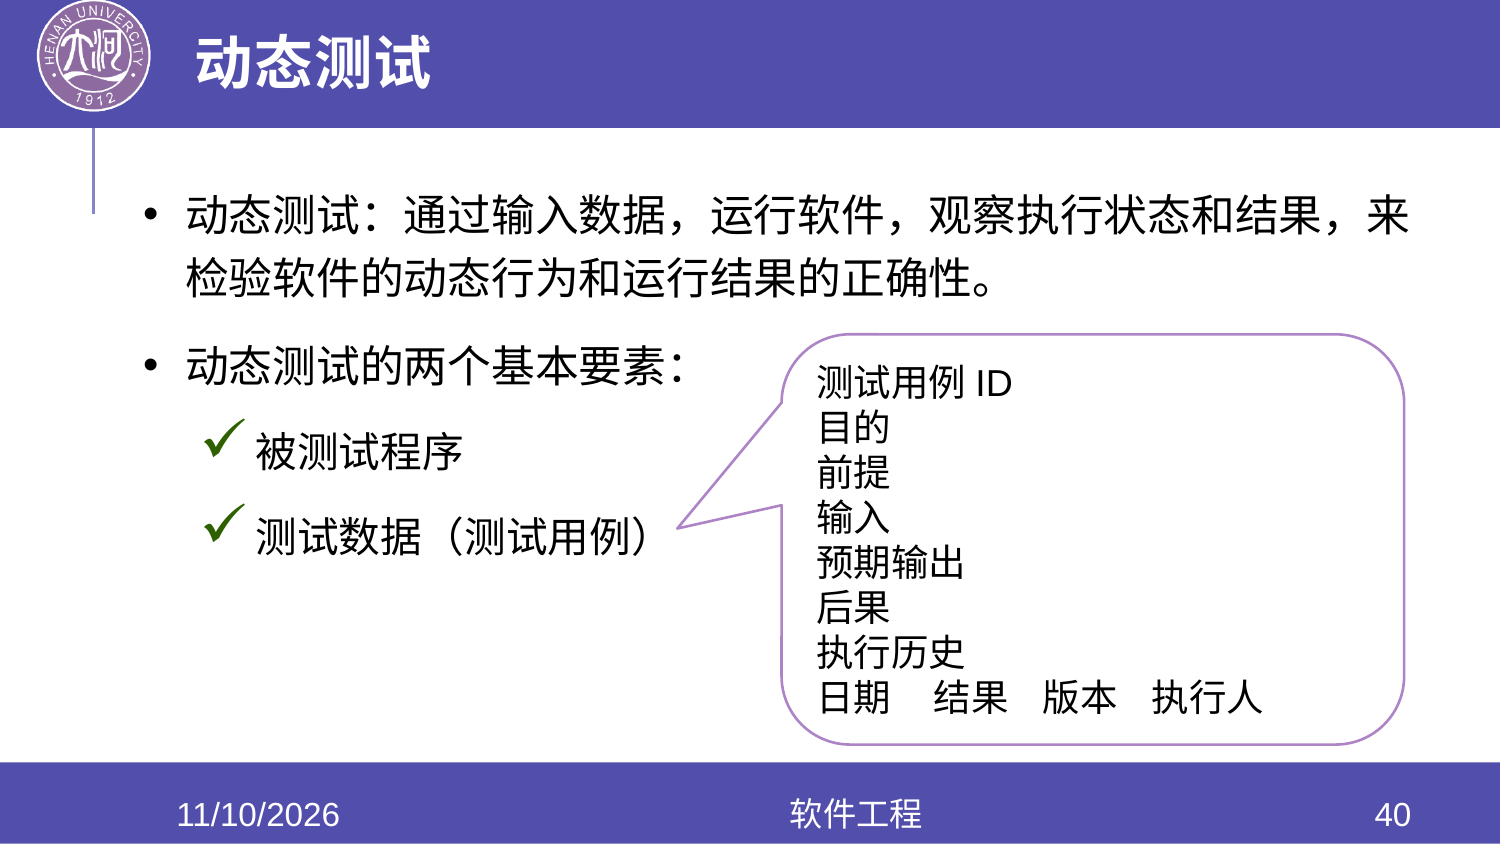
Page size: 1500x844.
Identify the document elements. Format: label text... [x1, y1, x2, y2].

slide_number 40 [1333, 796, 1454, 830]
footer 软件工程 [391, 796, 1322, 830]
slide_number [126, 796, 391, 830]
text_box 测试用例ID 目的 前提 输入 预期输出 后果 执行历史 日期 结果 版本 执行人 [676, 332, 1406, 746]
title 动态测试 [179, 0, 1454, 136]
text_box 动态测试：通过输入数据，运行软件，观察执行状态和结果，来检验软件的动态行为和运行结果的正确性。 动态测试的两个基本要素： 被测试程序 测试数据（测试用例） [131, 171, 1432, 567]
